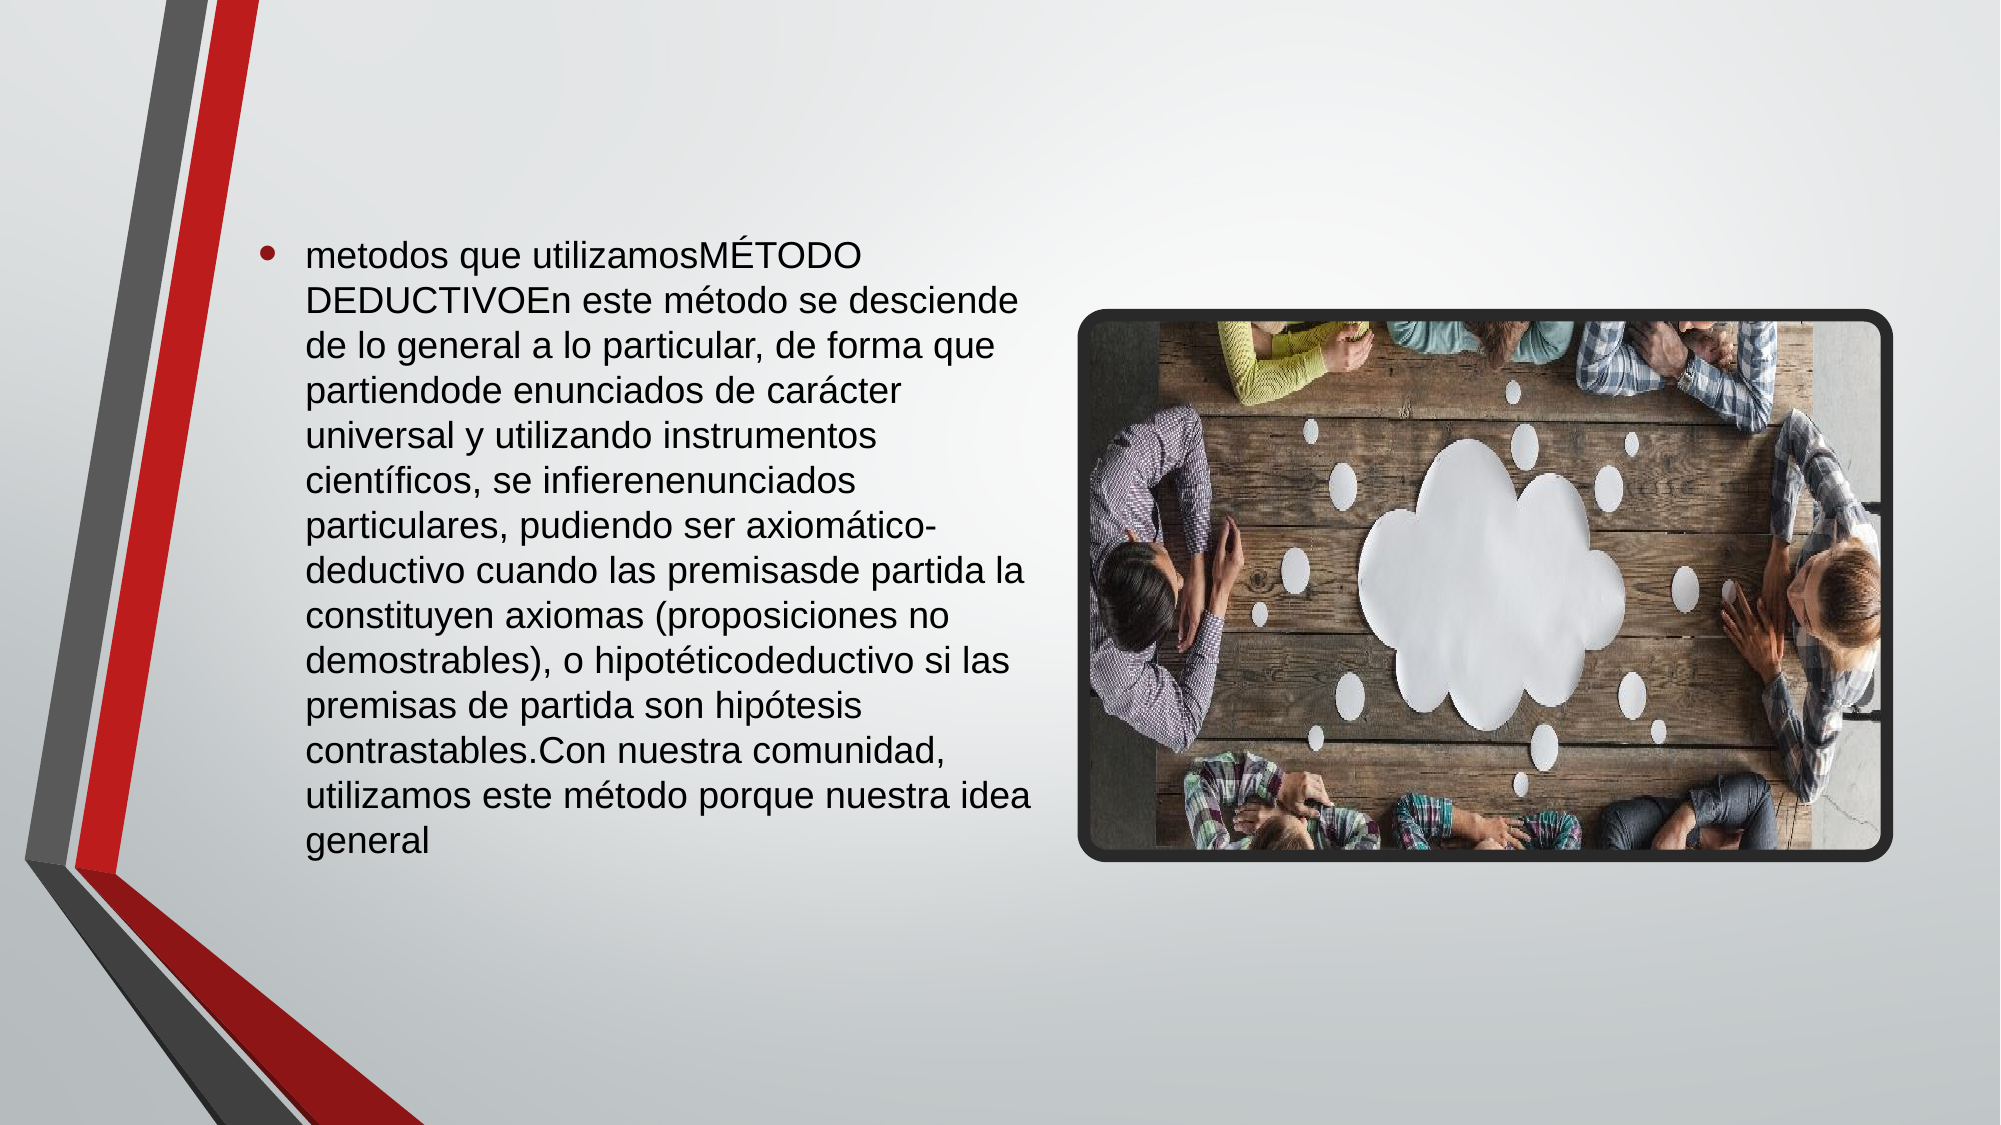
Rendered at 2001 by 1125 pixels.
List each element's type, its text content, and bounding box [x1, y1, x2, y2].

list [1083, 314, 1888, 857]
list metodos que utilizamosMÉTODO DEDUCTIVOEn este método se desciende de lo general a lo particular, de forma que partiendode enunciados de carácter universal y utilizando instrumentos científicos, se infierenenunciados particulares, pudiendo ser axiomático-deductivo cuando las premisasde partida la constituyen axiomas (proposiciones no demostrables), o hipotéticodeductivo si las premisas de partida son hipótesis contrastables.Con nuestra comunidad, utilizamos este método porque nuestra idea general [243, 206, 1047, 950]
